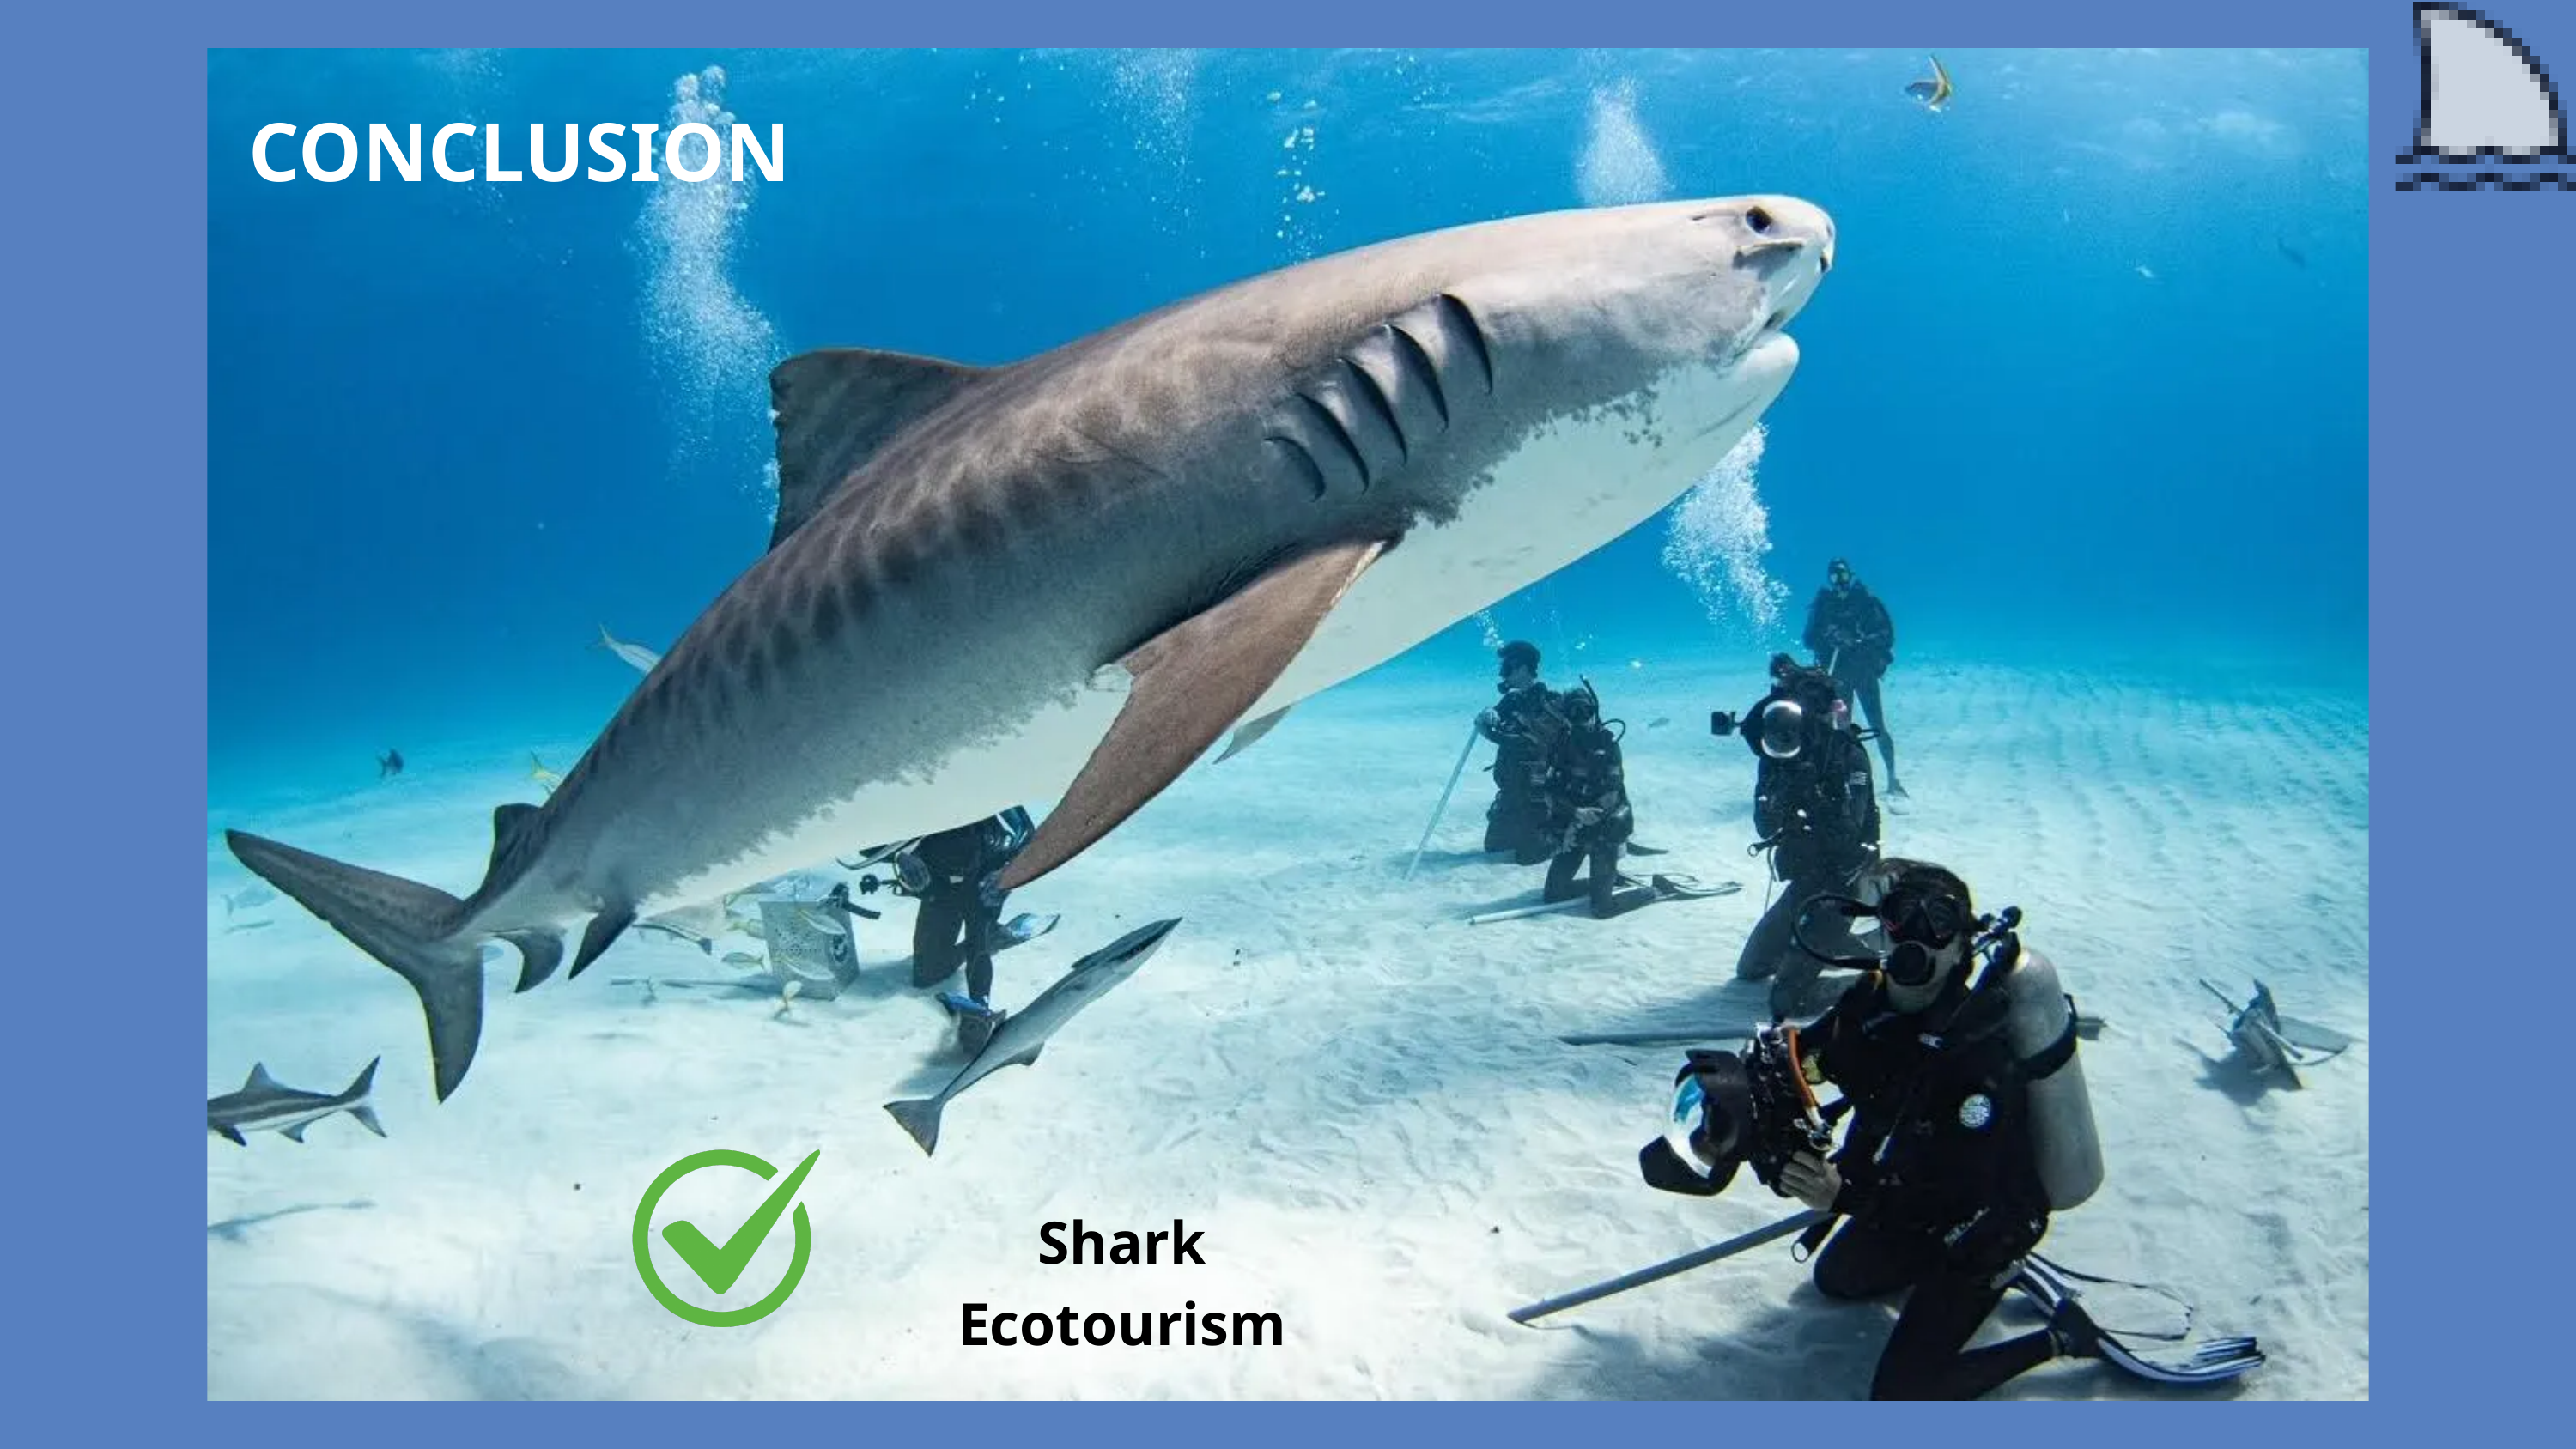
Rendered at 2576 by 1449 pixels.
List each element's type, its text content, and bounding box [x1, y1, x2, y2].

text_box Shark Ecotourism [866, 1193, 1379, 1357]
text_box [624, 1146, 821, 1329]
text_box [207, 48, 2369, 1401]
text_box [2395, 2, 2576, 191]
text_box CONCLUSION [248, 84, 821, 268]
